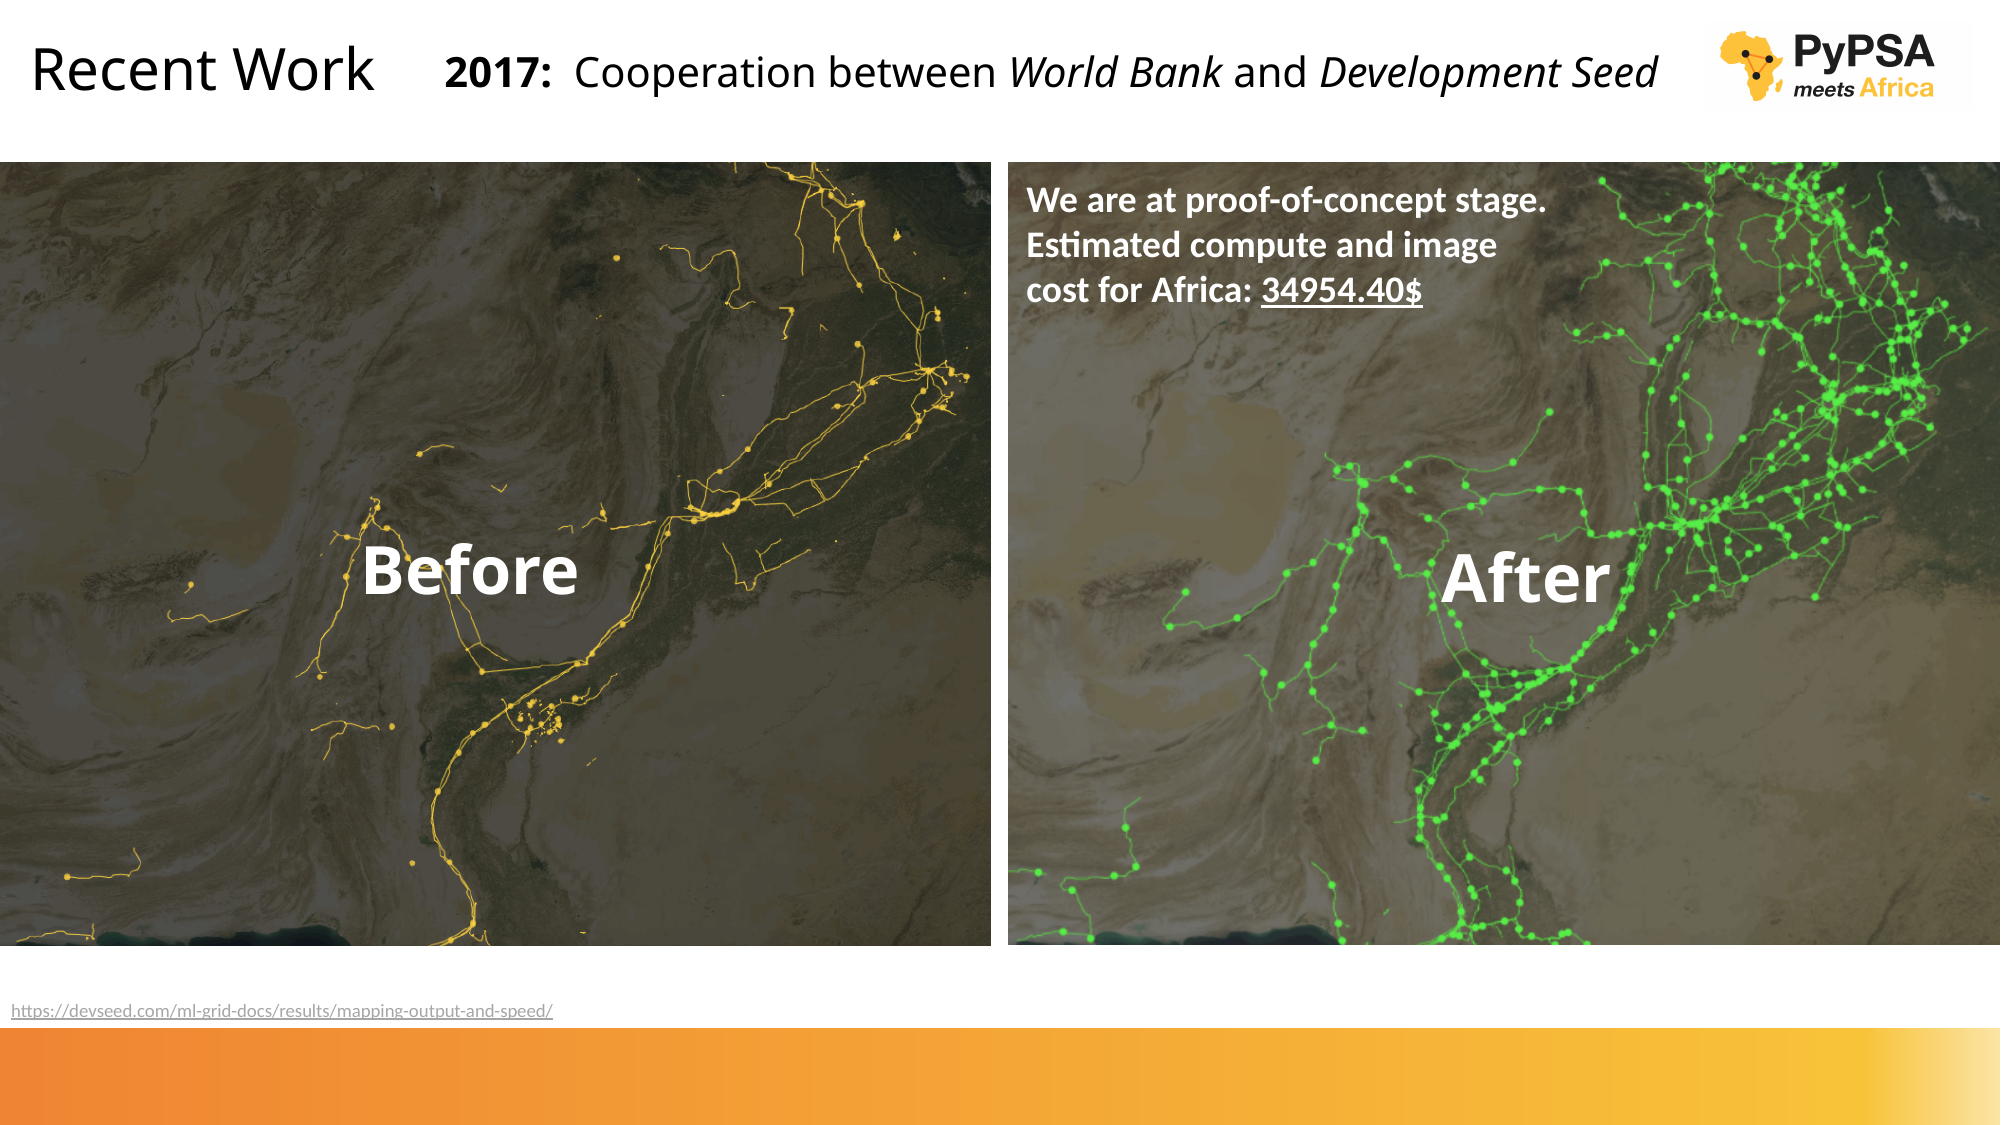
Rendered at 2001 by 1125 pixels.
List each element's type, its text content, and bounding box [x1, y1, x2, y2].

picture [0, 1028, 2000, 1125]
picture [0, 162, 992, 946]
picture [1706, 20, 1973, 44]
picture [1008, 162, 2000, 946]
text_box Recent Work [15, 32, 683, 134]
text_box 2017: Cooperation between World Bank and Development Seed [429, 44, 2000, 145]
text_box https://devseed.com/ml-grid-docs/results/mapping-output-and-speed/ [0, 990, 997, 1027]
